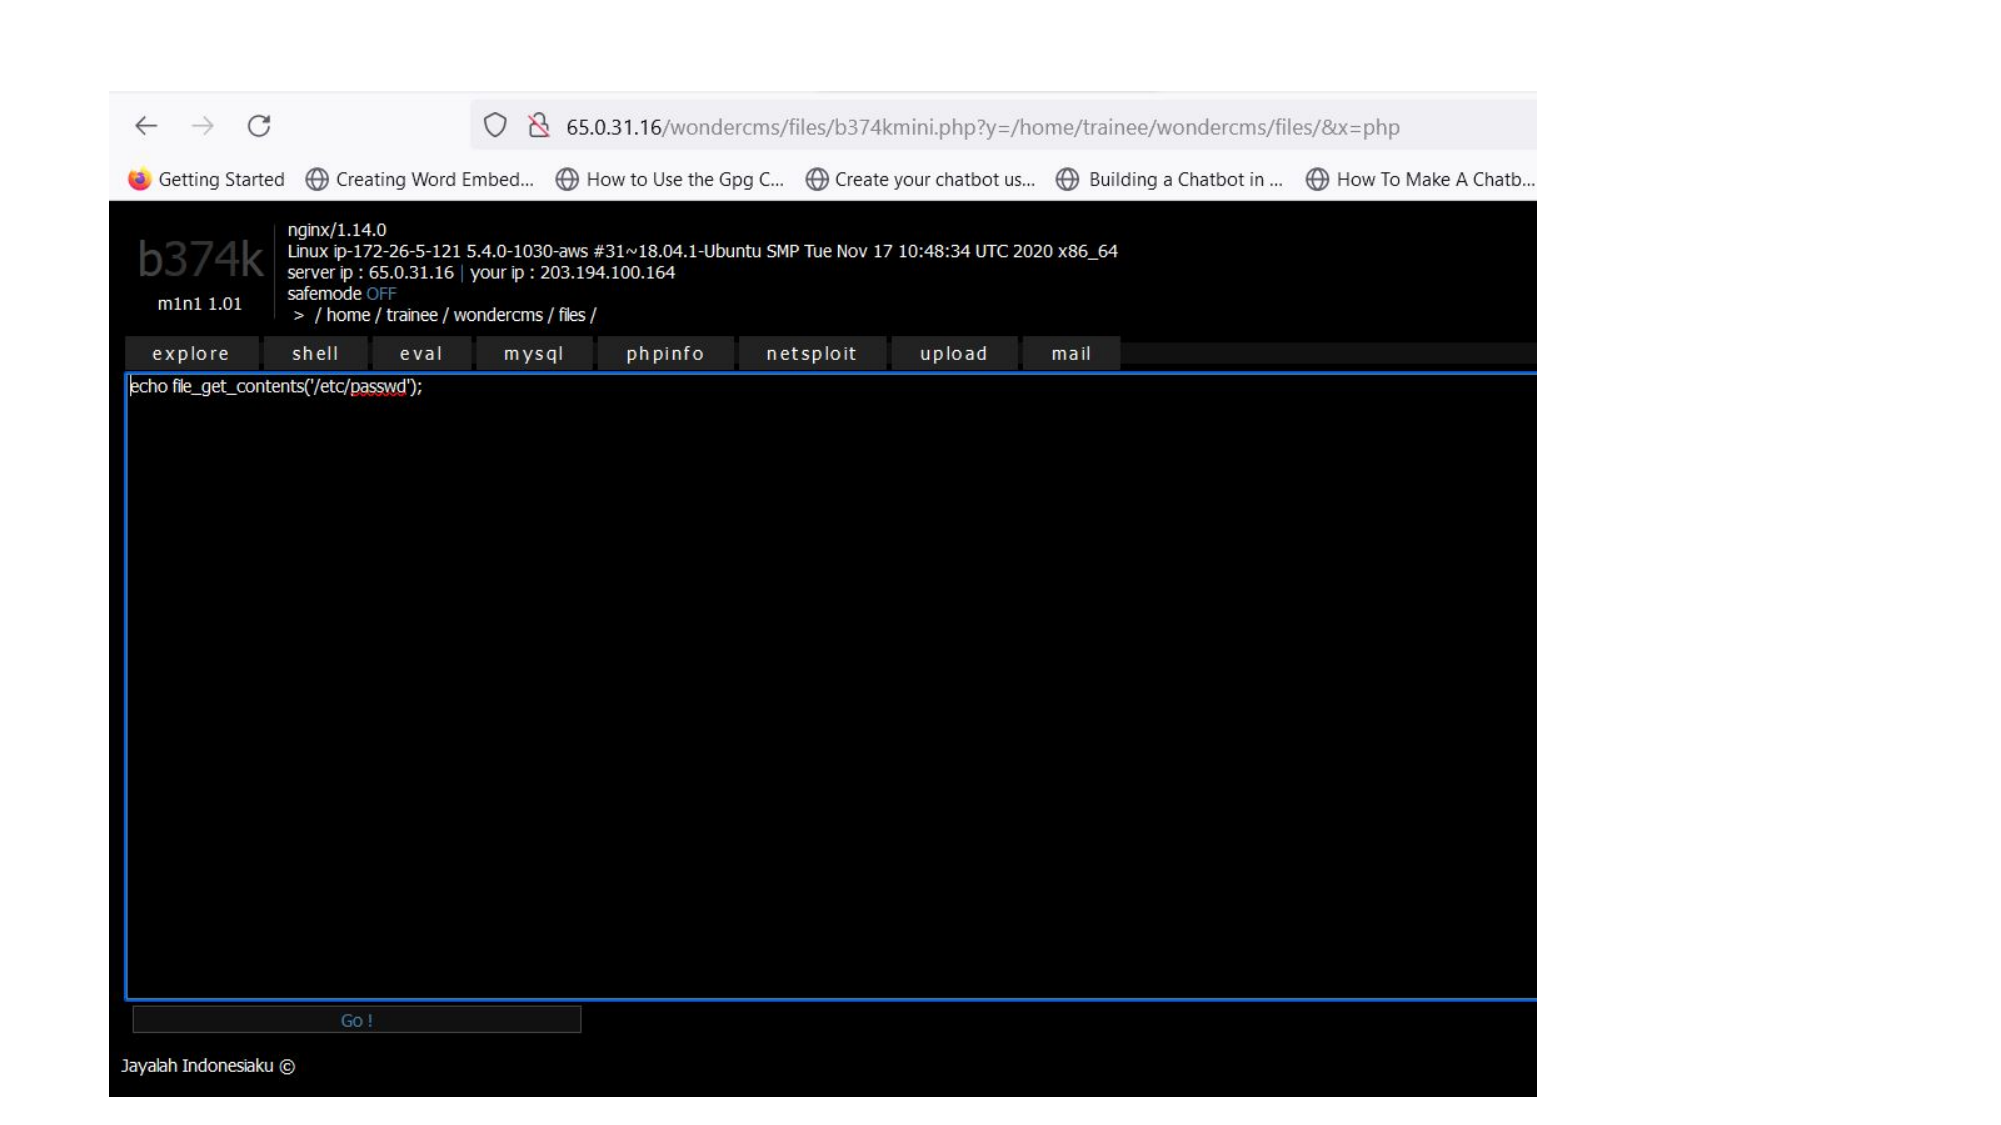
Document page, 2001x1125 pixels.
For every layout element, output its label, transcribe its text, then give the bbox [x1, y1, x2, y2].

picture [109, 90, 1538, 1097]
title Observation [137, 59, 1863, 278]
